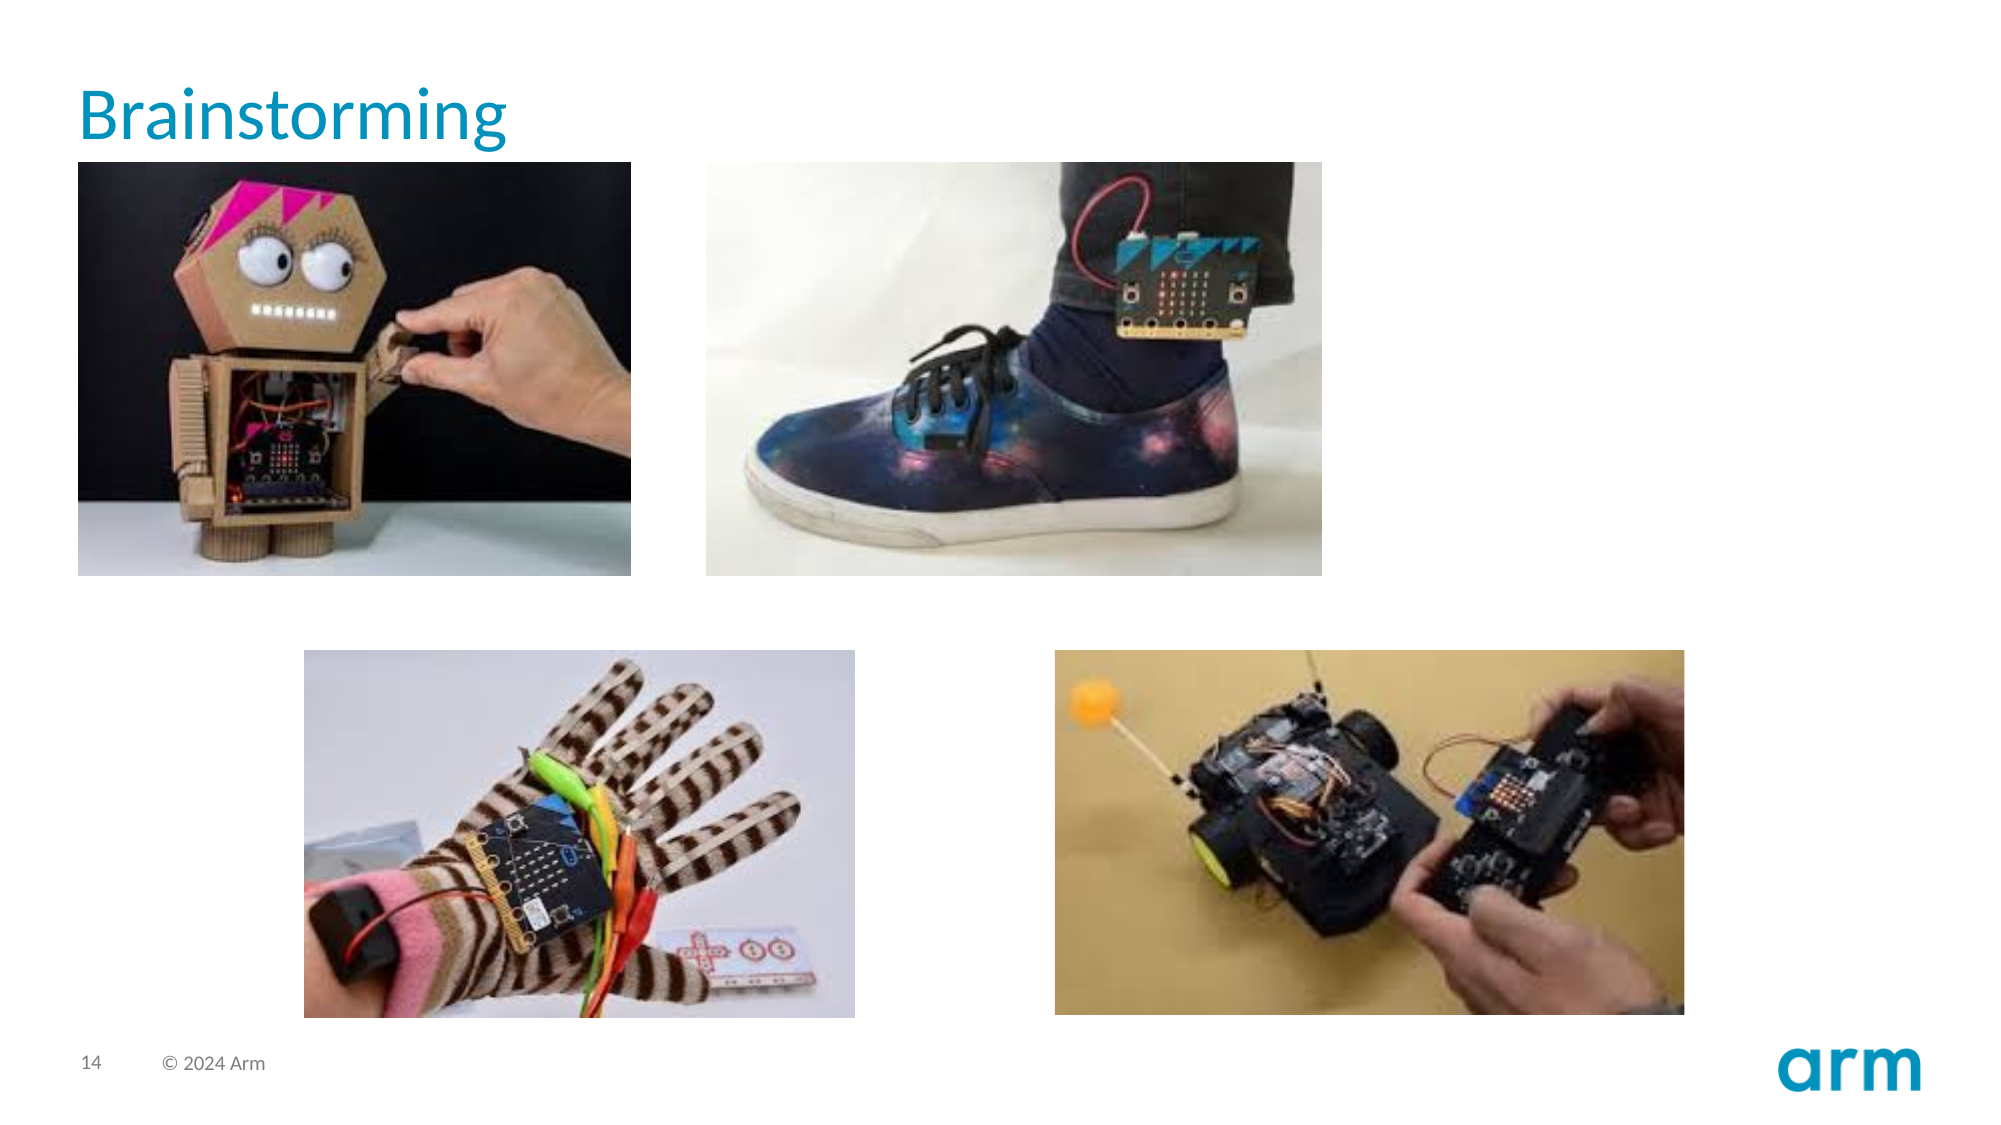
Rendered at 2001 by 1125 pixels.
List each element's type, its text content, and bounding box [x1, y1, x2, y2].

picture [78, 162, 631, 576]
picture [706, 162, 1322, 576]
picture [1054, 650, 1685, 1047]
picture [1777, 1047, 1922, 1093]
title Brainstorming [78, 78, 1922, 163]
picture [304, 650, 856, 1018]
